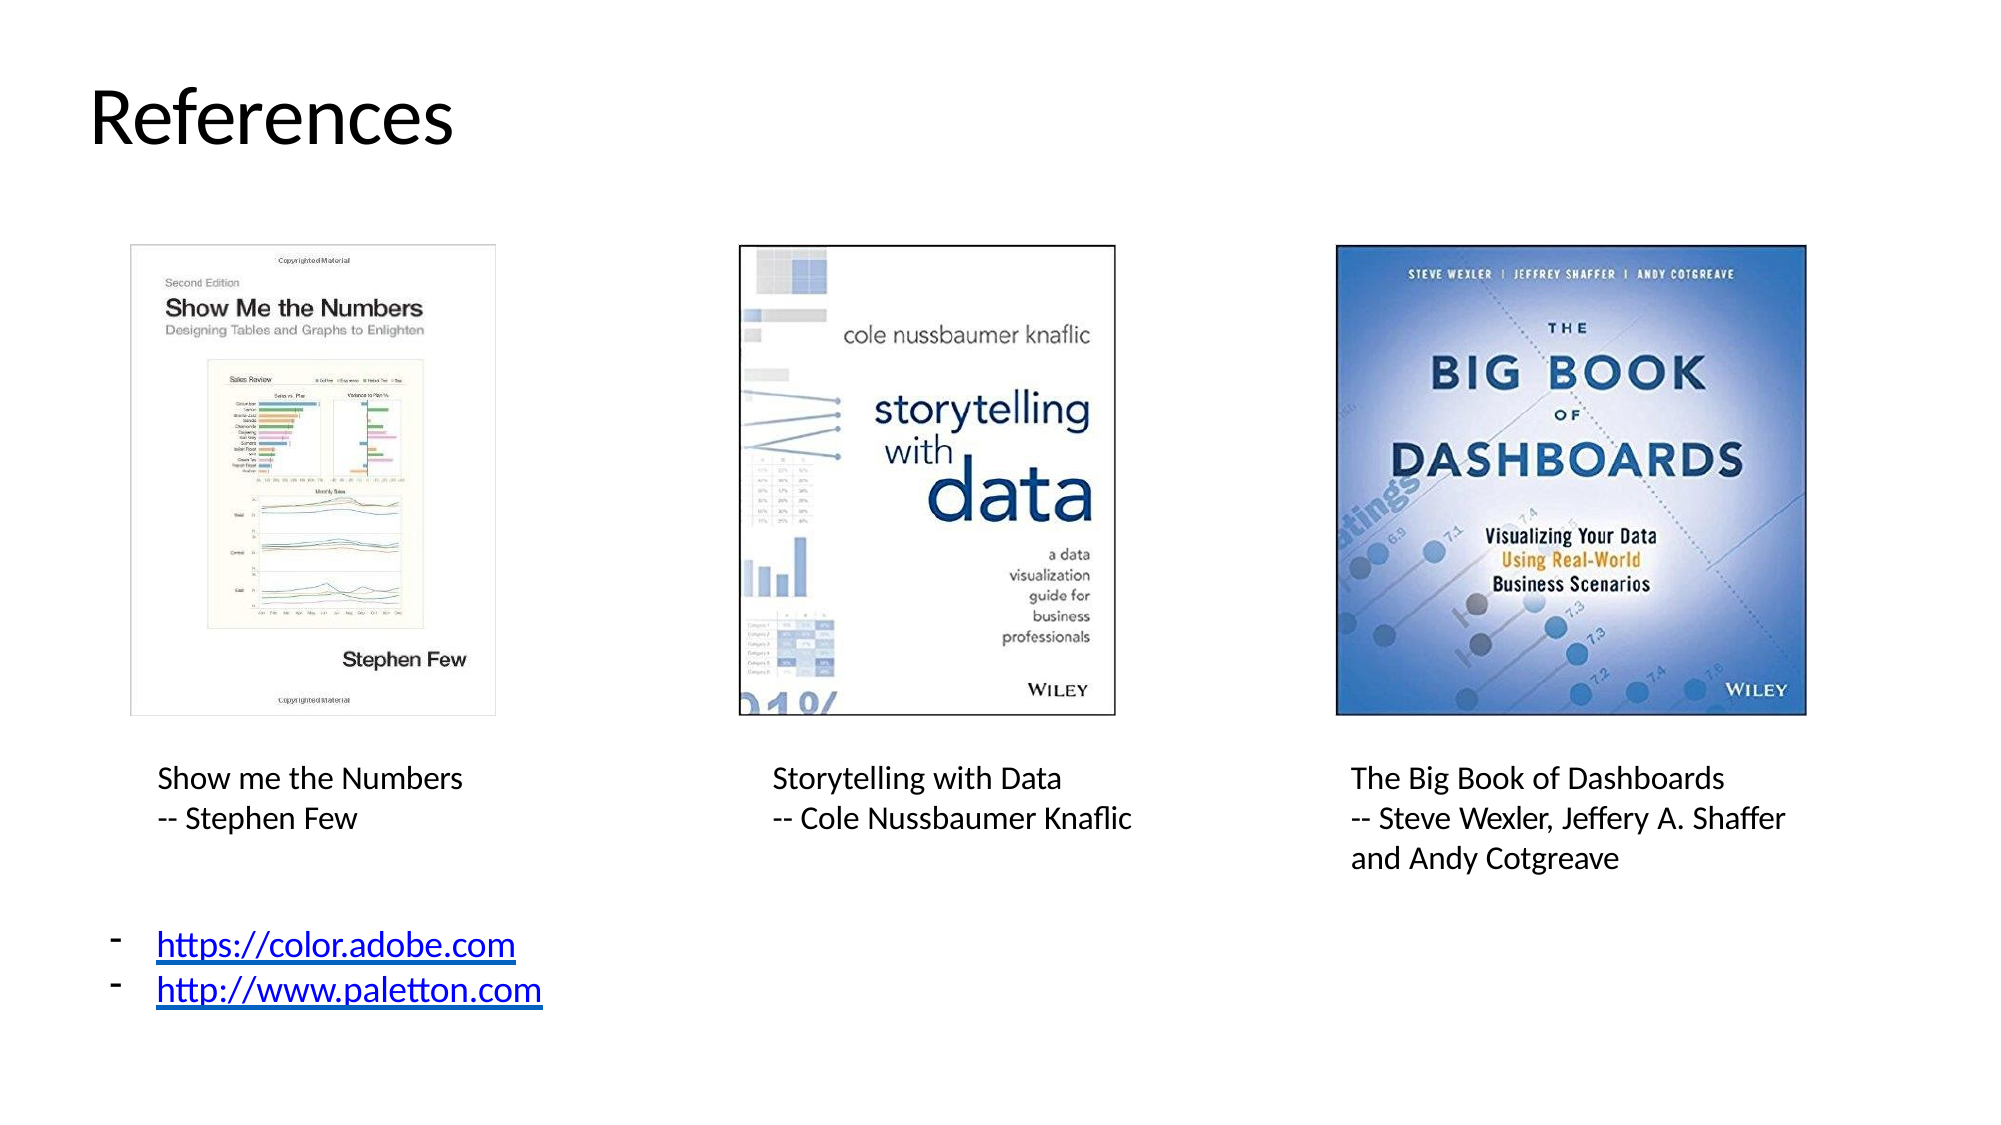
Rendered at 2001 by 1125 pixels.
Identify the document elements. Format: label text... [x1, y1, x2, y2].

title References [83, 15, 460, 206]
text_box Storytelling with Data -- Cole Nussbaumer Knaflic [770, 754, 1139, 837]
picture [1335, 244, 1807, 716]
picture [130, 244, 497, 716]
picture [737, 244, 1116, 716]
text_box https://color.adobe.com http://www.paletton.com [107, 917, 553, 1010]
text_box The Big Book of Dashboards -- Steve Wexler, Jeffery A. Shaffer and Andy Cotgreave [1348, 754, 1800, 877]
text_box Show me the Numbers -- Stephen Few [155, 754, 469, 837]
